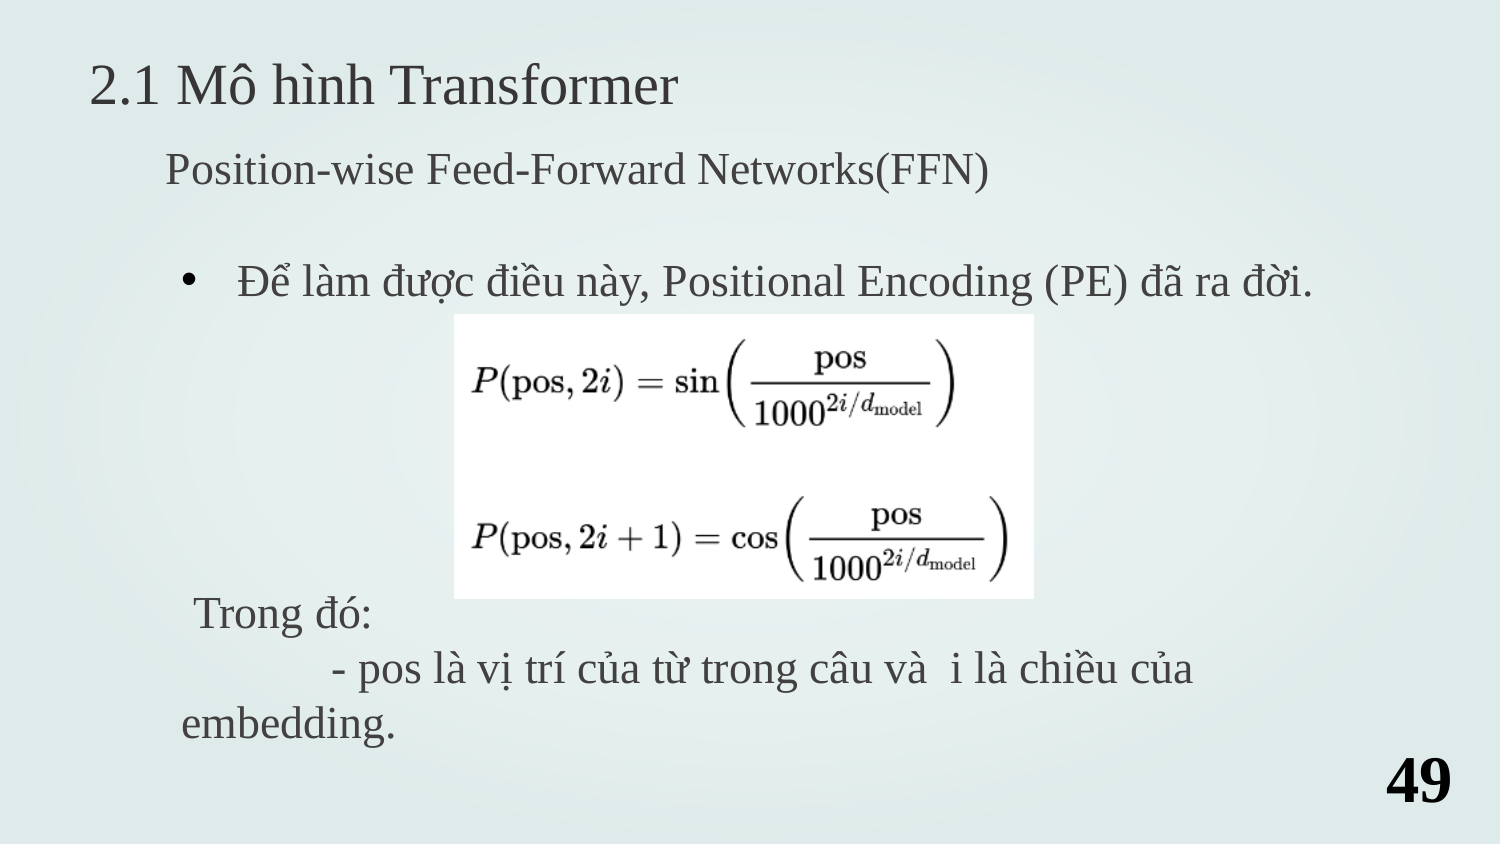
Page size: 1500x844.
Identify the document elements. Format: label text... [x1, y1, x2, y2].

text_box 2.1 Mô hình Transformer [74, 44, 1471, 132]
text_box Trong đó: - pos là vị trí của từ trong câu và i là chiều của embedding. [166, 575, 1351, 810]
text_box 49 [1371, 728, 1500, 824]
text_box Position-wise Feed-Forward Networks(FFN) [151, 131, 1122, 201]
text_box Để làm được điều này, Positional Encoding (PE) đã ra đời. [166, 243, 1337, 369]
picture [0, 0, 1500, 844]
